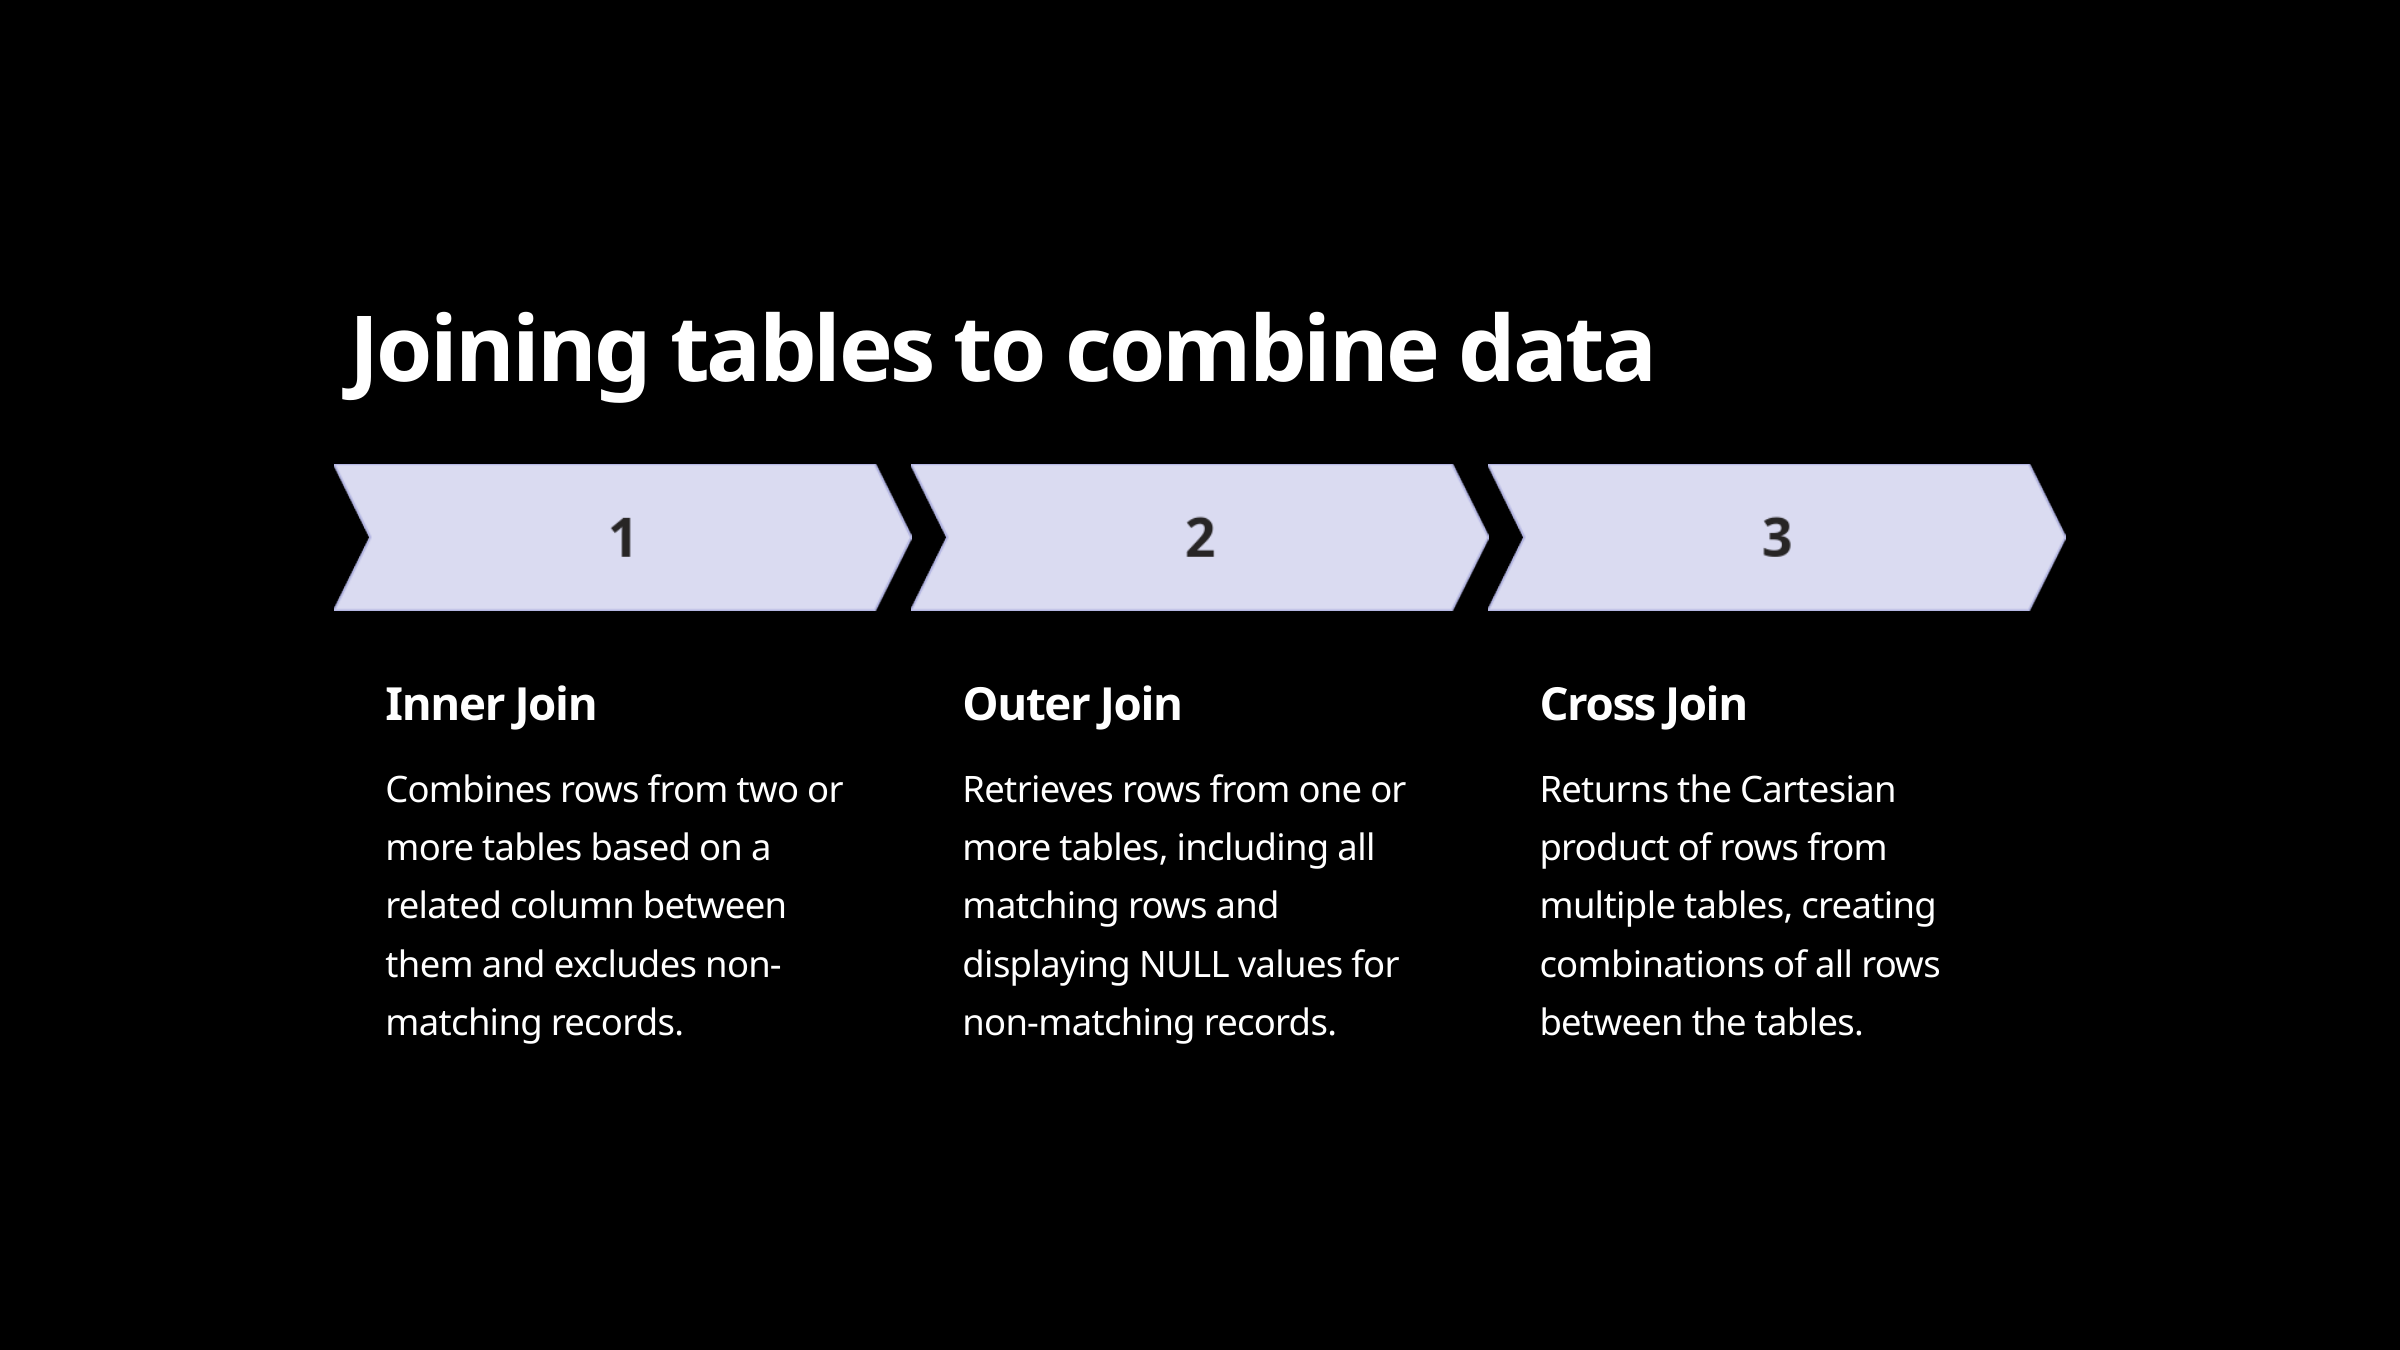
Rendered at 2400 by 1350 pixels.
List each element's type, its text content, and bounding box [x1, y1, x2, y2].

text_box Joining tables to combine data [334, 277, 1626, 392]
picture [334, 464, 2066, 611]
text_box Cross Join [1524, 665, 1890, 723]
text_box Combines rows from two or more tables based on a related column between them and excludes non-matching records. [370, 743, 875, 1036]
text_box Outer Join [947, 665, 1313, 723]
text_box Retrieves rows from one or more tables, including all matching rows and displaying NULL values for non-matching records. [947, 743, 1452, 1036]
text_box Returns the Cartesian product of rows from multiple tables, creating combinations of all rows between the tables. [1524, 744, 2030, 978]
text_box Inner Join [370, 665, 736, 723]
